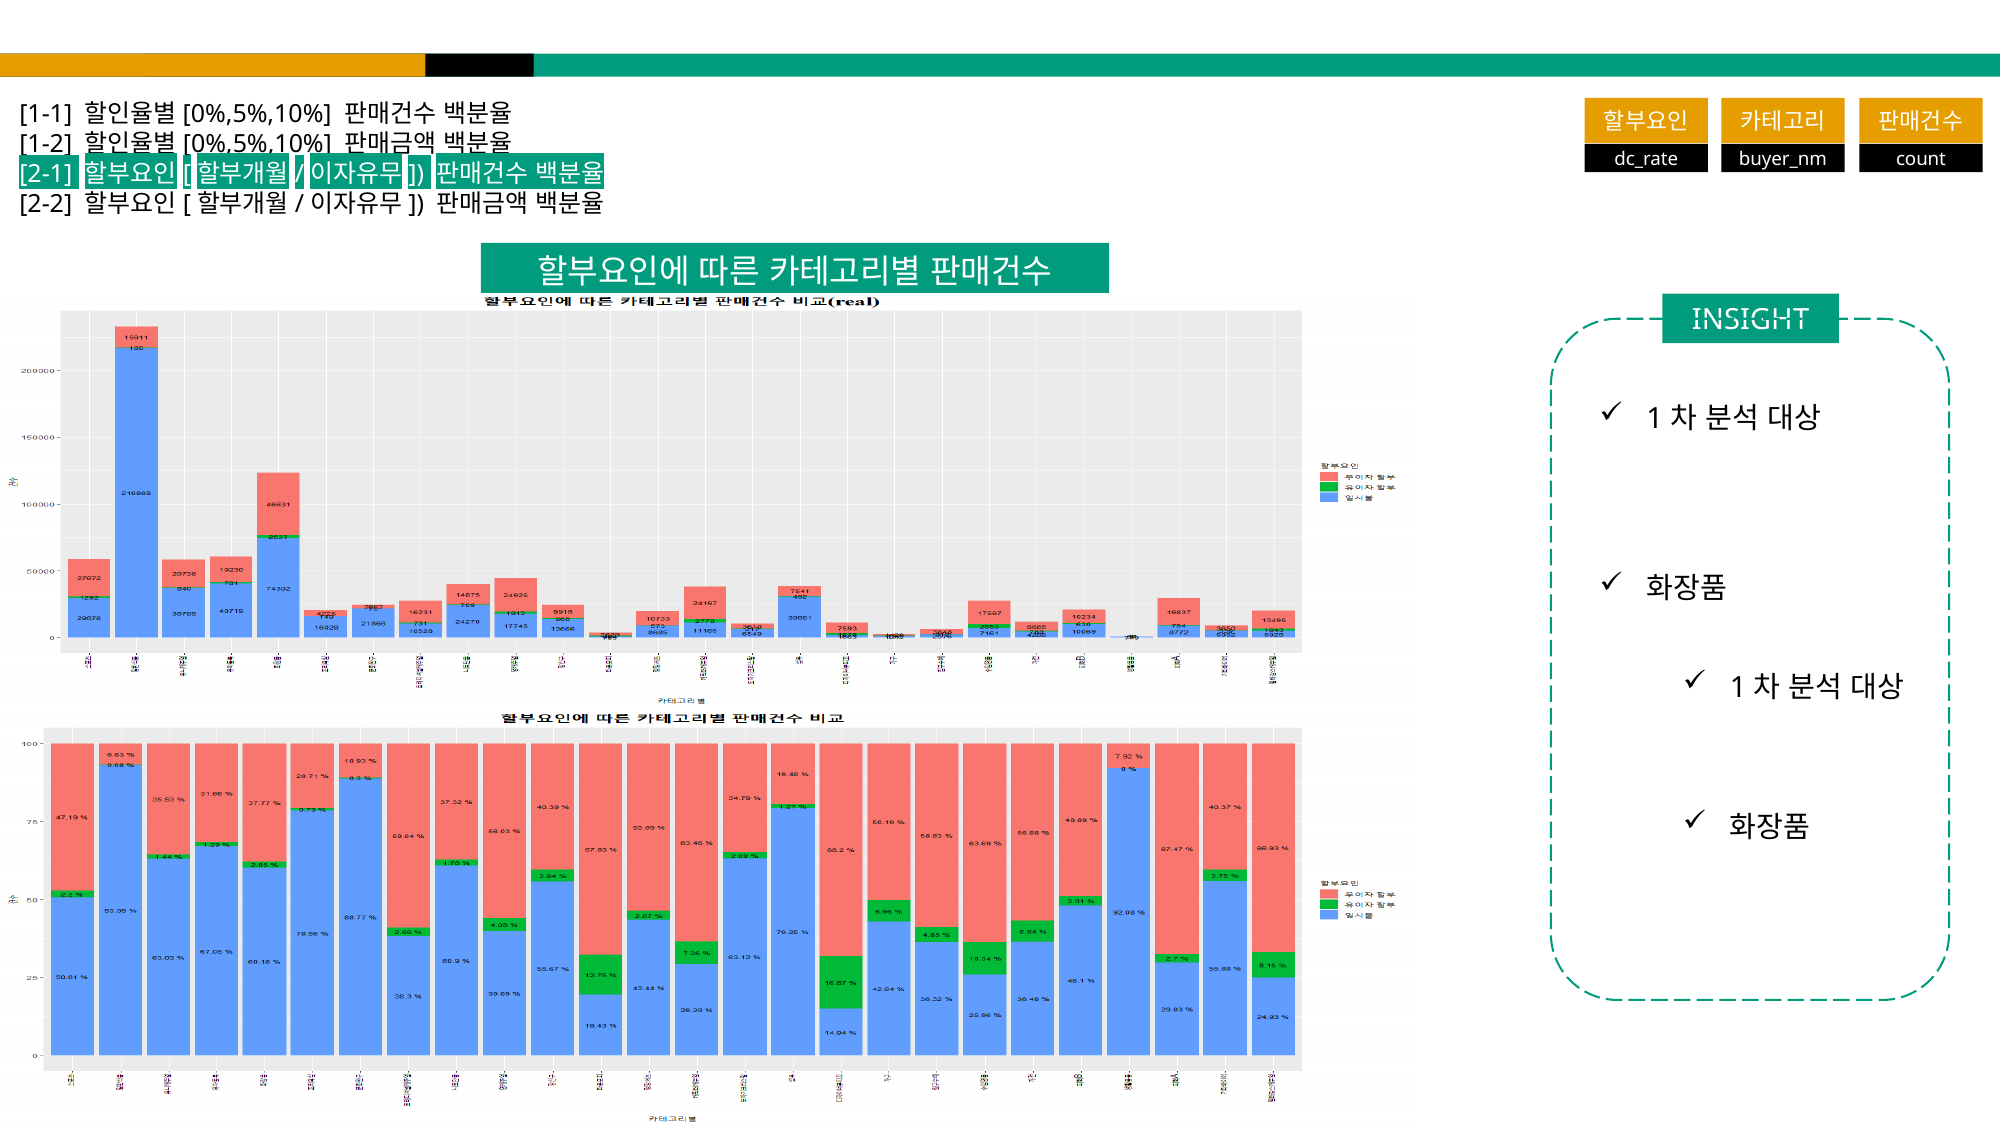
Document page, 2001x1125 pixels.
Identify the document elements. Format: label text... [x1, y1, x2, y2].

text_box INSIGHT [1662, 293, 1839, 318]
text_box 할부요인 [1584, 97, 1709, 144]
text_box [1-1] 할인율별[0%,5%,10%] 판매건수 백분율 [1-2] 할인율별[0%,5%,10%] 판매금액 백분율 [2-1] 할부요인[할부개월/이자유무]) 판매건수 백분율 [2-2] 할부요인[할부개월/이자유무]) 판매금액 백분율 [4, 89, 803, 225]
text_box count [1858, 144, 1984, 173]
text_box buyer_nm [1720, 144, 1846, 173]
text_box 카테고리 [1720, 97, 1846, 144]
text_box 판매건수 [1858, 97, 1984, 144]
text_box [1549, 317, 1951, 1001]
text_box 할부요인에 따른 카테고리별 판매건수 [480, 242, 1110, 293]
text_box dc_rate [1584, 144, 1709, 173]
text_box [535, 53, 2000, 78]
text_box [426, 53, 535, 78]
picture [0, 710, 1418, 1125]
picture [0, 293, 1418, 707]
text_box [0, 53, 426, 78]
